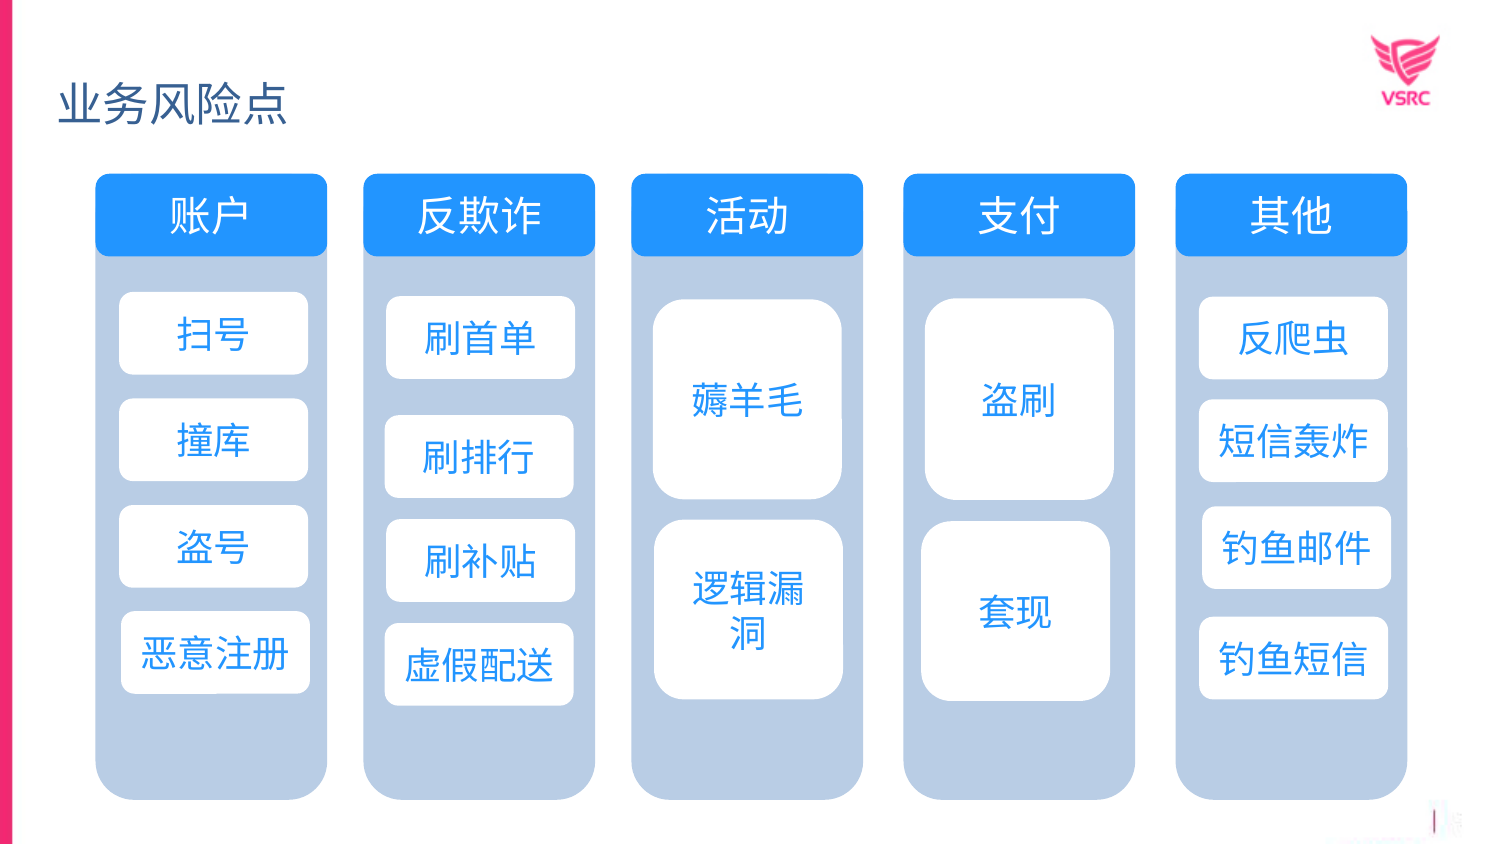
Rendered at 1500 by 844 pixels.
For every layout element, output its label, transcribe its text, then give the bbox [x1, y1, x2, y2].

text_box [95, 173, 328, 801]
text_box 业务风险点 [41, 67, 1081, 139]
picture [0, 0, 1500, 844]
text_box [1175, 173, 1408, 801]
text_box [903, 173, 1136, 801]
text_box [363, 173, 596, 801]
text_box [631, 173, 864, 801]
